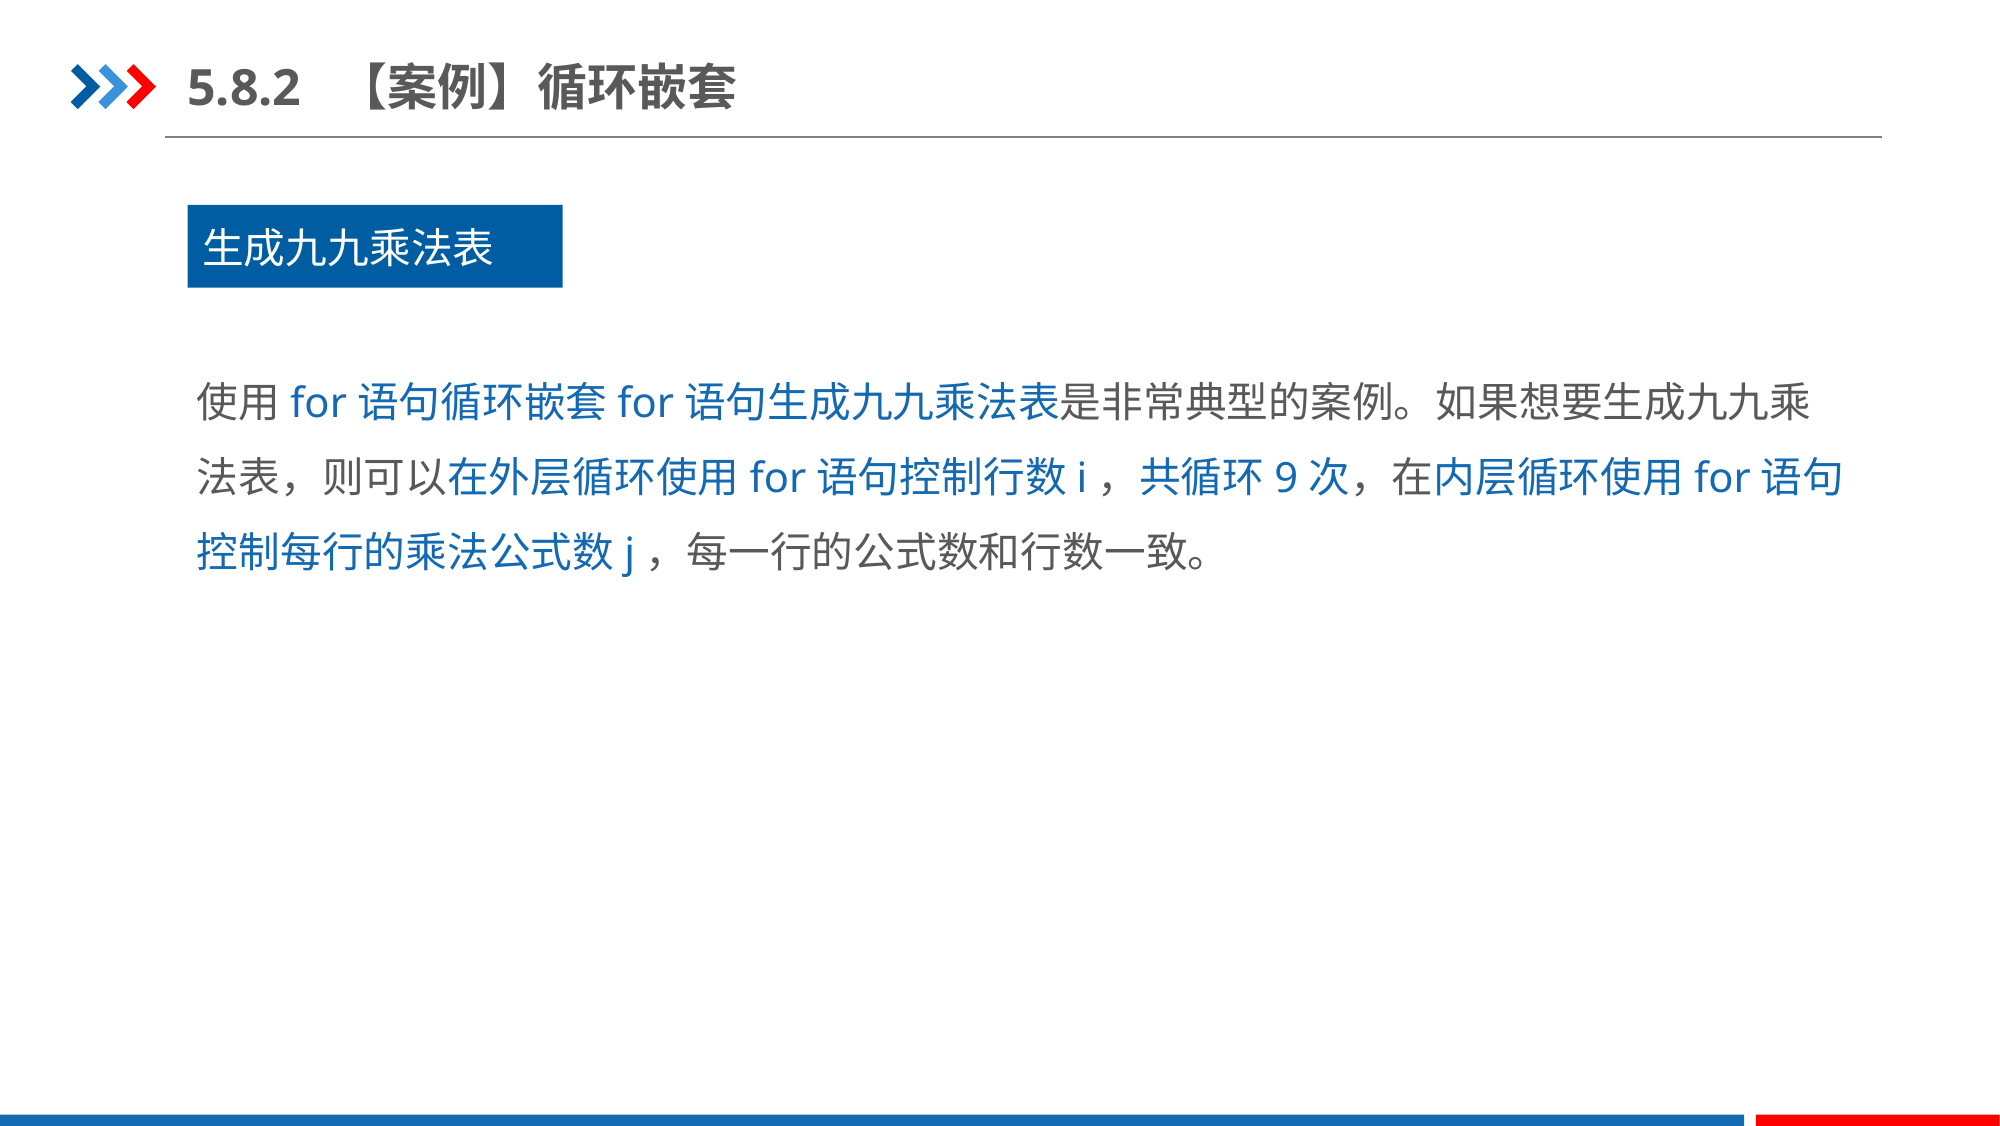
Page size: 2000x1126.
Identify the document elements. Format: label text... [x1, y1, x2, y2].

text_box 使用for语句循环嵌套for语句生成九九乘法表是非常典型的案例。如果想要生成九九乘法表，则可以在外层循环使用for语句控制行数i，共循环9次，在内层循环使用for语句控制每行的乘法公式数j，每一行的公式数和行数一致。 [182, 343, 1863, 584]
text_box 生成九九乘法表 [186, 203, 565, 290]
text_box 5.8.2 【案例】循环嵌套 [187, 43, 918, 127]
